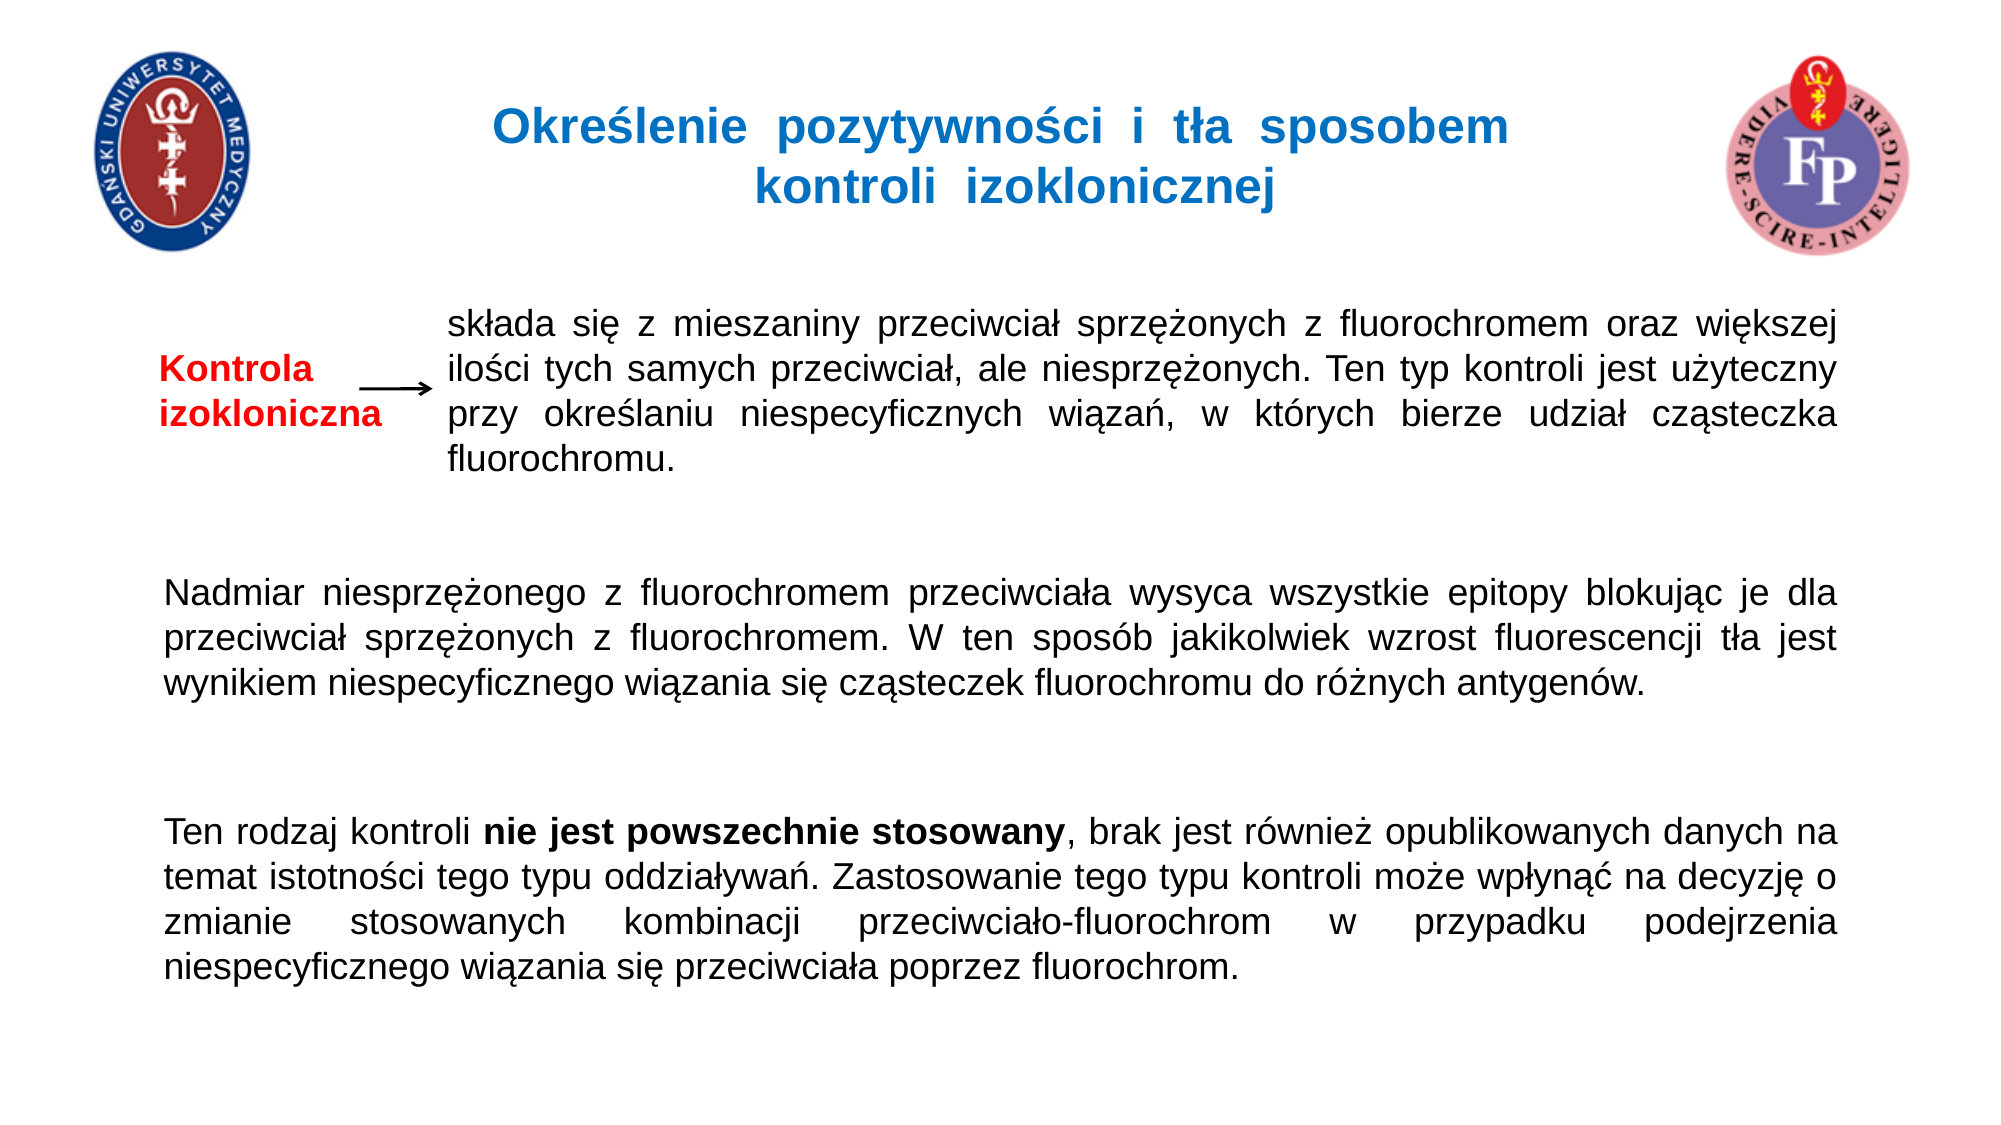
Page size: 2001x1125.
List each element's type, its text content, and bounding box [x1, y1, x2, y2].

text_box składa się z mieszaniny przeciwciał sprzężonych z fluorochromem oraz większej ilości tych samych przeciwciał, ale niesprzężonych. Ten typ kontroli jest użyteczny przy określaniu niespecyficznych wiązań, w których bierze udział cząsteczka fluorochromu. [432, 291, 1853, 487]
text_box Nadmiar niesprzężonego z fluorochromem przeciwciała wysyca wszystkie epitopy blokując je dla przeciwciał sprzężonych z fluorochromem. W ten sposób jakikolwiek wzrost fluorescencji tła jest wynikiem niespecyficznego wiązania się cząsteczek fluorochromu do różnych antygenów. [148, 560, 1853, 710]
text_box Kontrola izokloniczna [144, 336, 408, 442]
text_box Określenie pozytywności i tła sposobem kontroli izoklonicznej [312, 86, 1718, 222]
picture [1718, 47, 1918, 262]
picture [80, 37, 264, 265]
text_box Ten rodzaj kontroli nie jest powszechnie stosowany, brak jest również opublikowanych danych na temat istotności tego typu oddziaływań. Zastosowanie tego typu kontroli może wpłynąć na decyzję o zmianie stosowanych kombinacji przeciwciało-fluorochrom w przypadku podejrzenia niespecyficznego wiązania się przeciwciała poprzez fluorochrom. [148, 799, 1853, 995]
